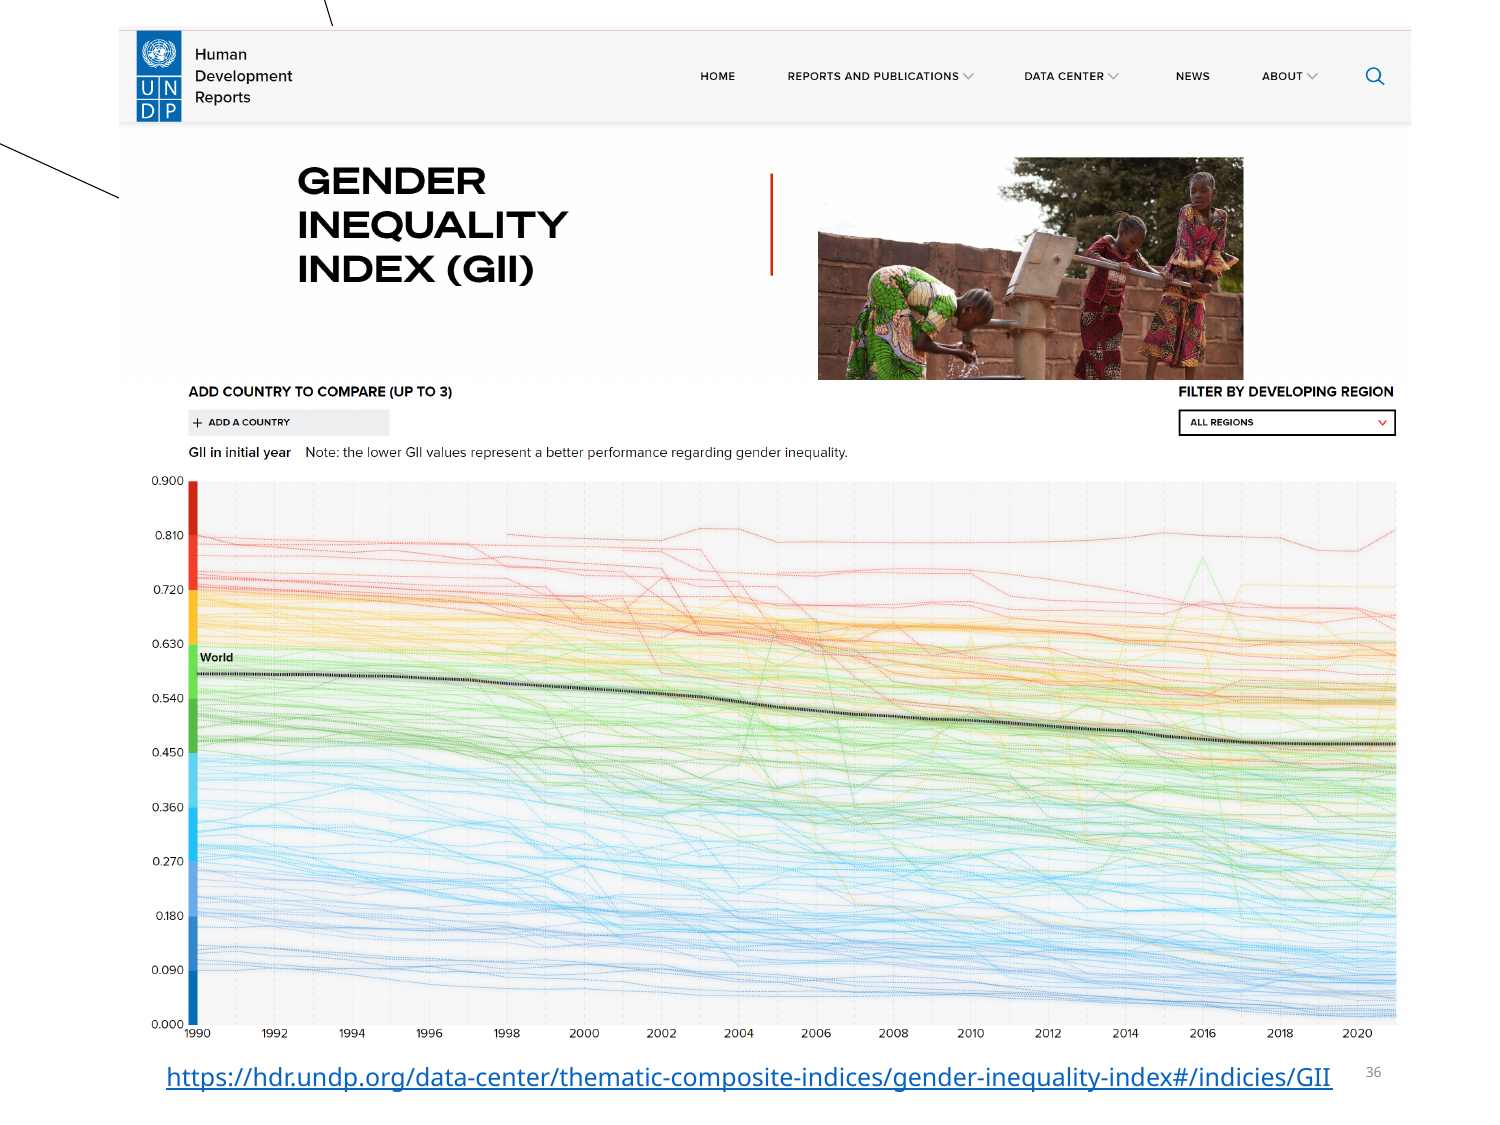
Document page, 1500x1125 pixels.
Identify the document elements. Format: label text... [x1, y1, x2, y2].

picture [79, 26, 1429, 1056]
text_box https://hdr.undp.org/data-center/thematic-composite-indices/gender-inequality-index#/indicies/GII [151, 1054, 1500, 1125]
